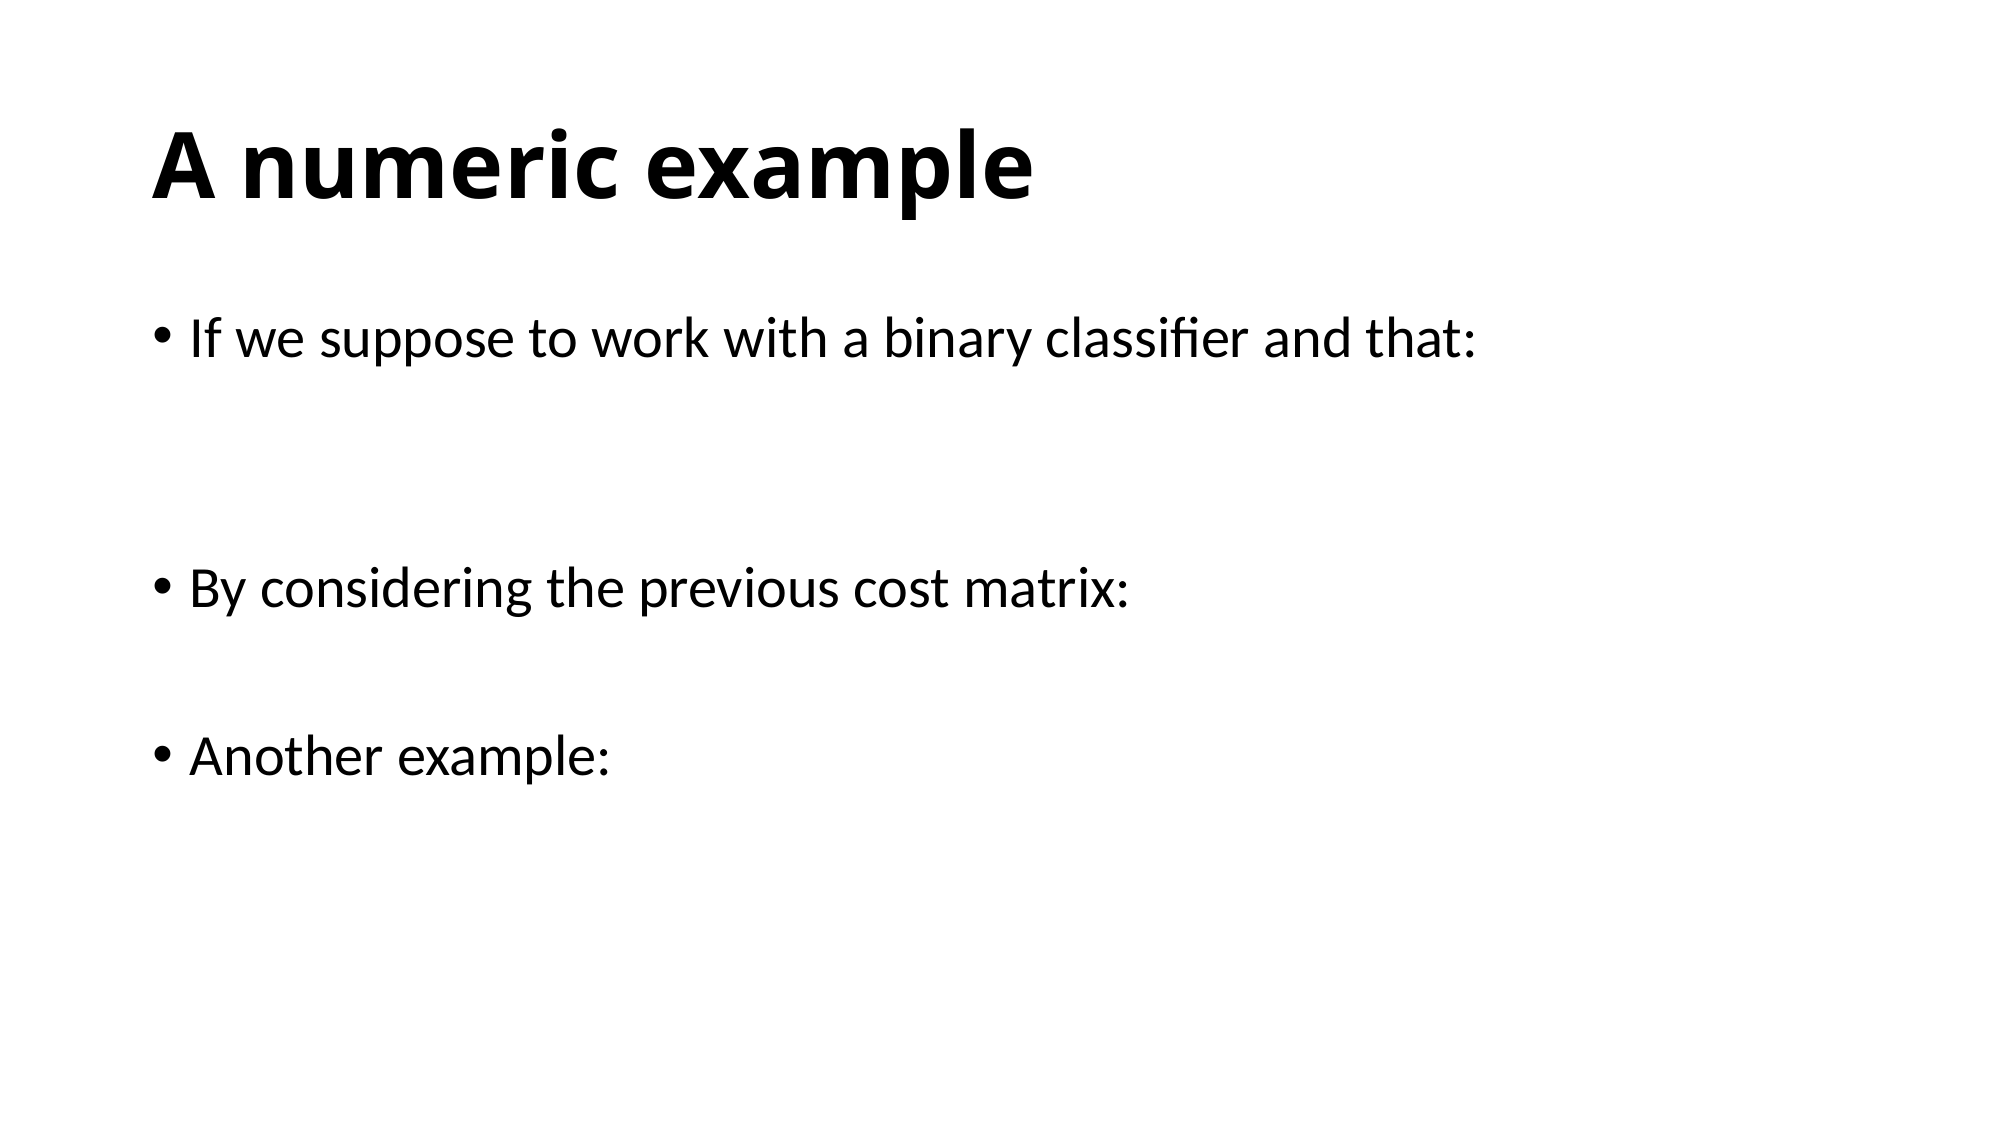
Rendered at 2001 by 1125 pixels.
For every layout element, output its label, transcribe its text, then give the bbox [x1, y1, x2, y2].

title A numeric example [137, 59, 1863, 278]
